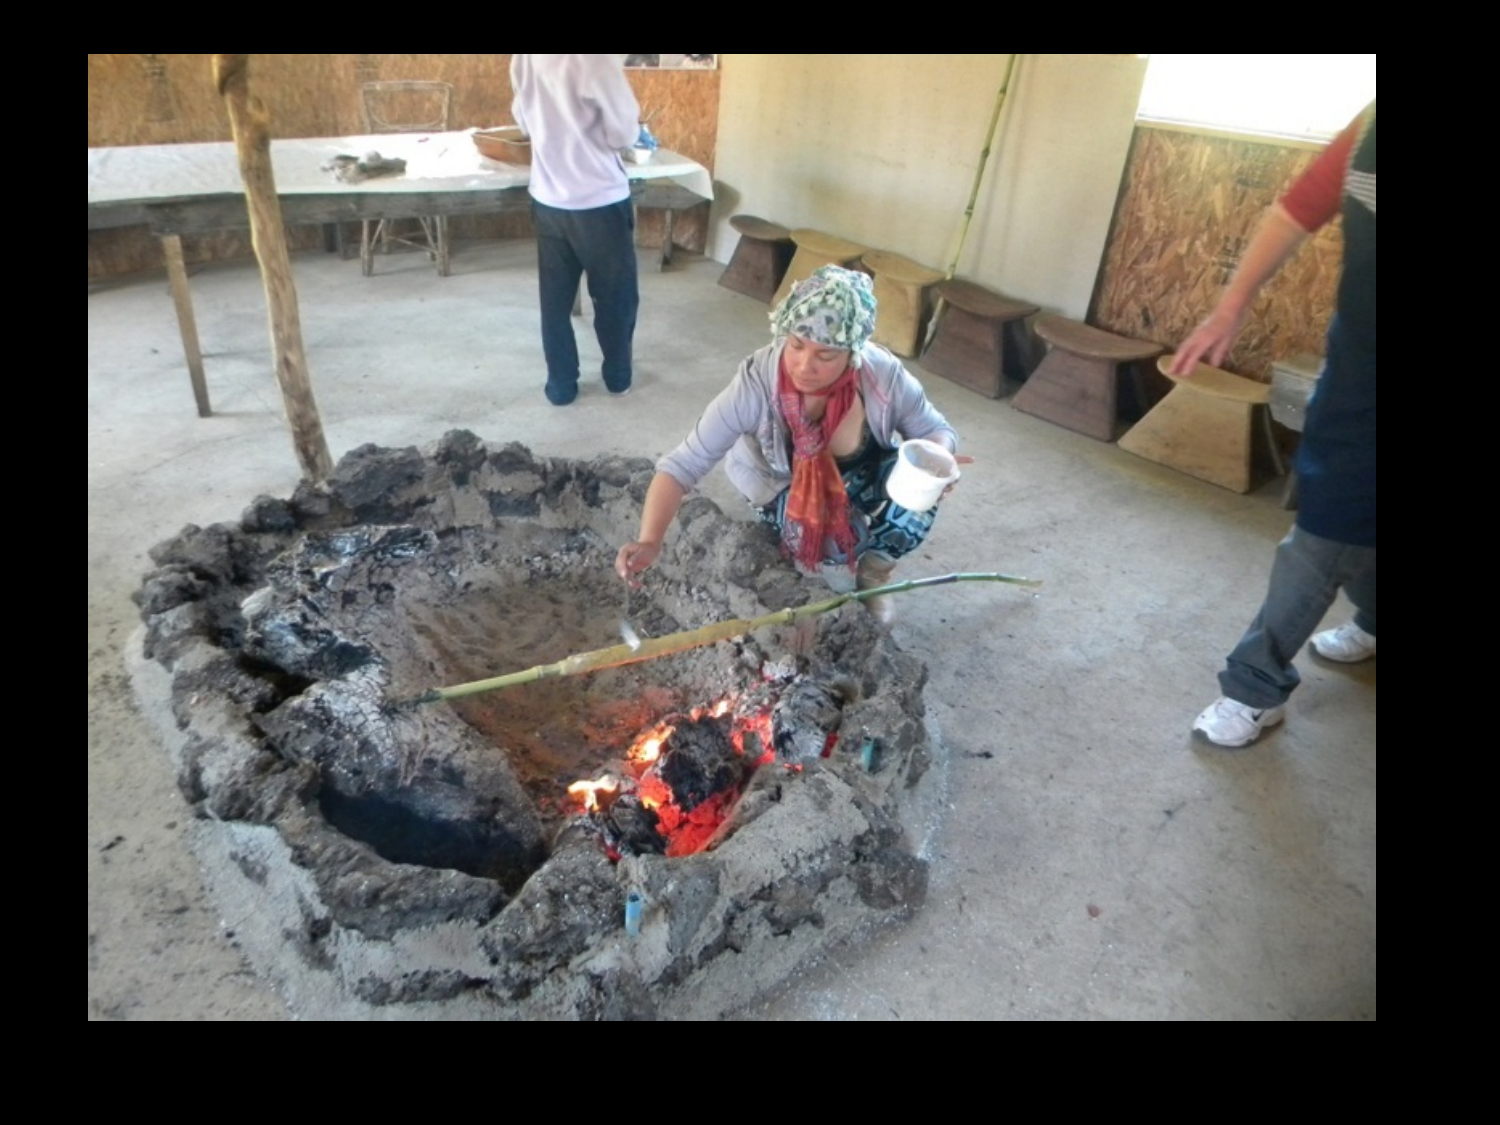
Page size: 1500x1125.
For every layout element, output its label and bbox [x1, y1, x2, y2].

list [88, 54, 1376, 1021]
